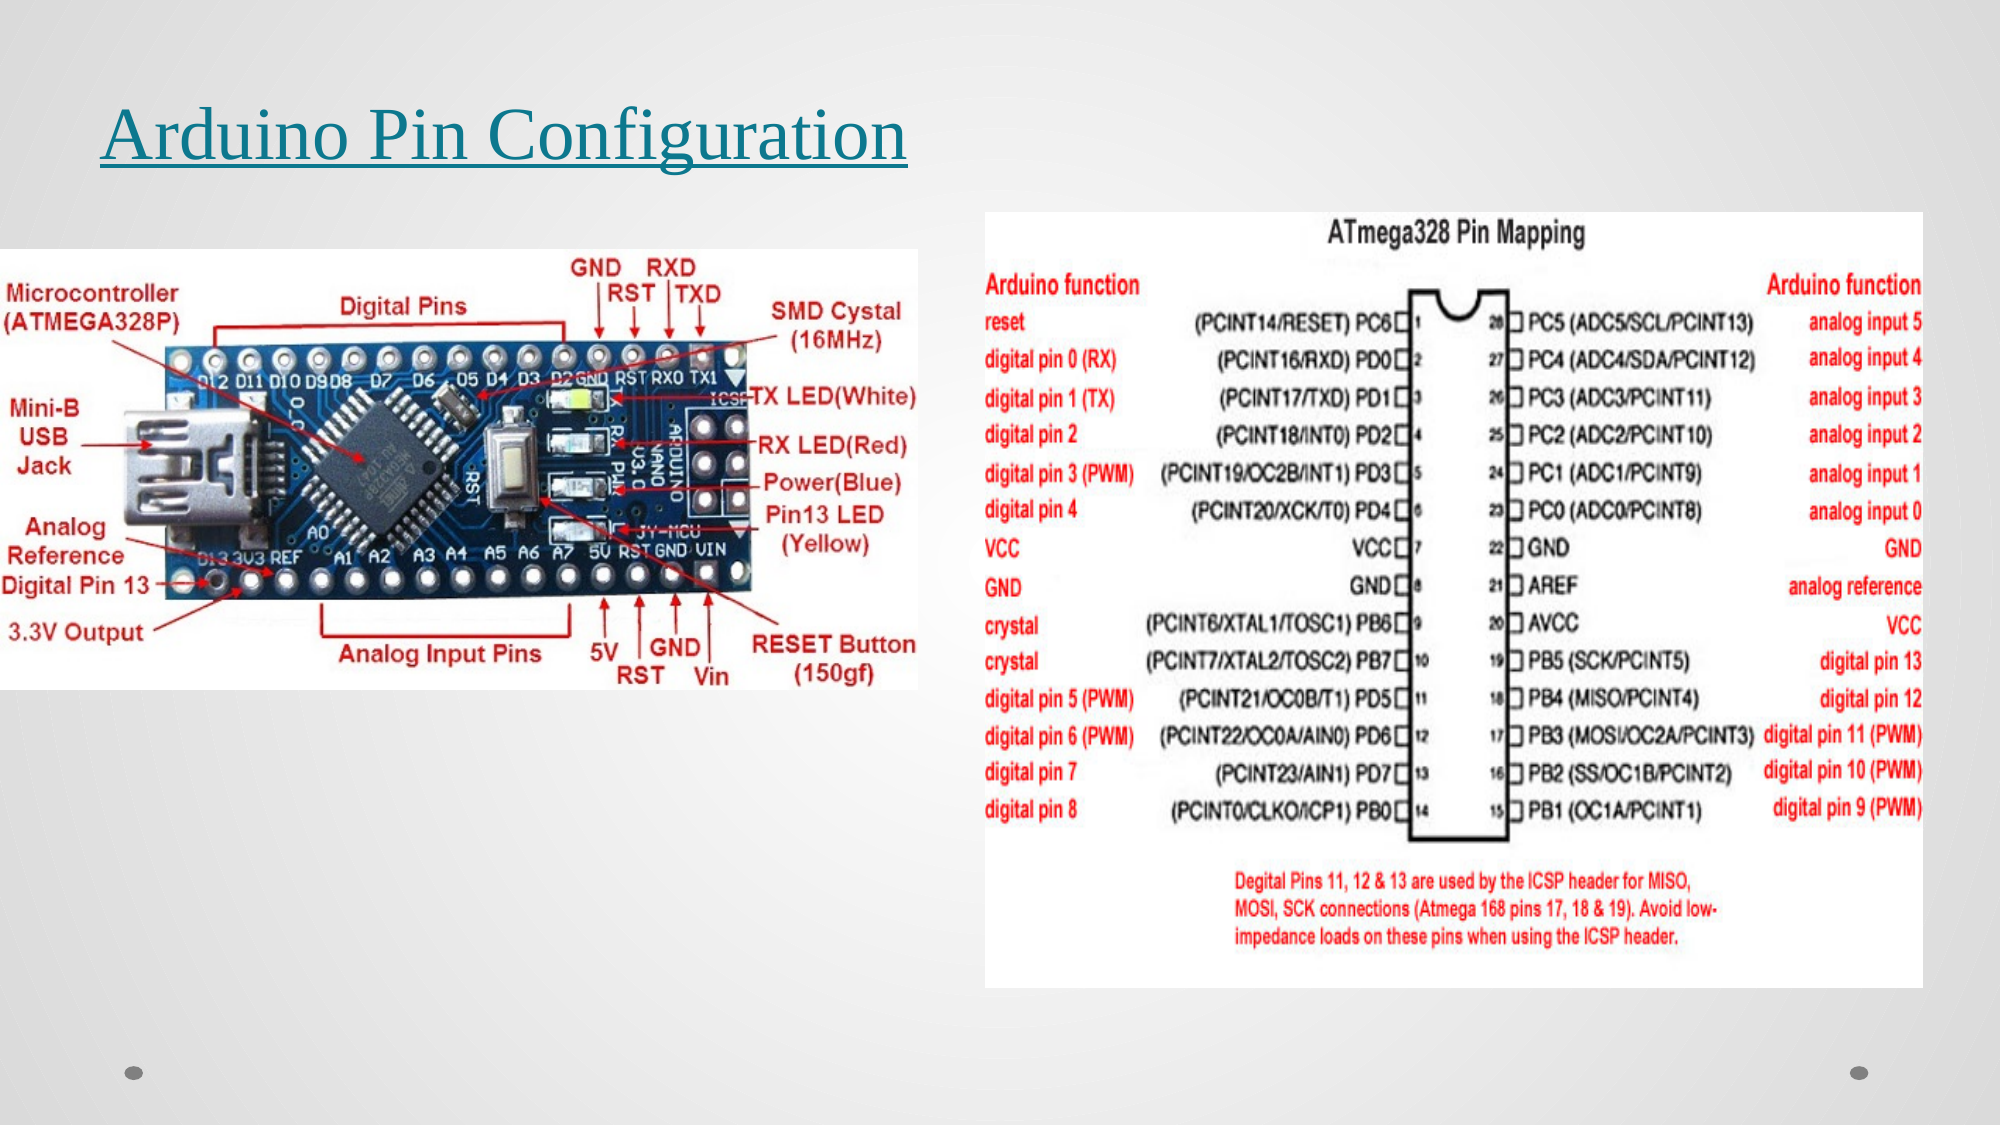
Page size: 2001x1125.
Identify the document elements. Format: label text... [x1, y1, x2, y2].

picture [985, 212, 1924, 988]
picture [0, 249, 918, 690]
text_box Arduino Pin Configuration [85, 76, 923, 182]
title [225, 0, 2000, 1125]
